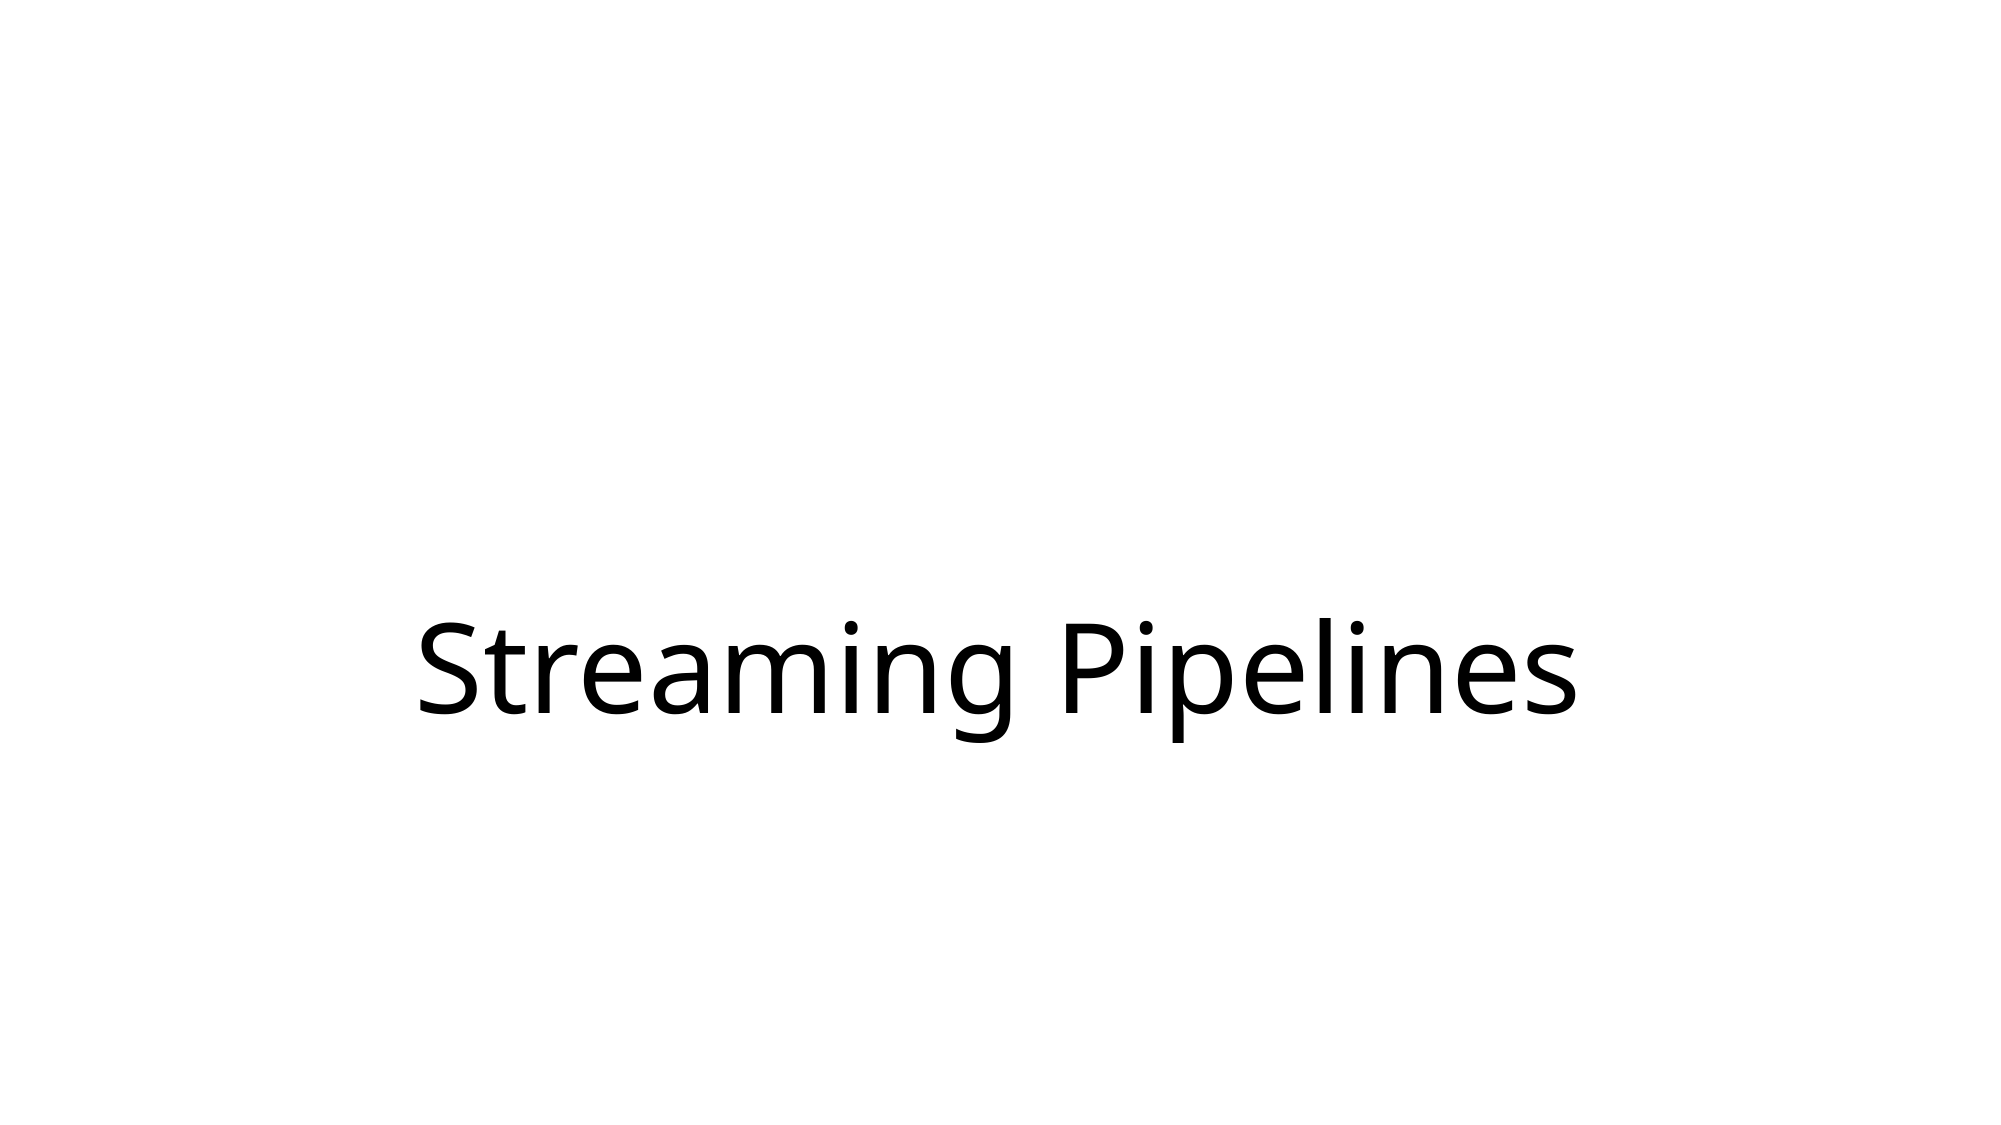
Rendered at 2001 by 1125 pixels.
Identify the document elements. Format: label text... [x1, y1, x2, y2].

title Streaming Pipelines [136, 280, 1862, 749]
